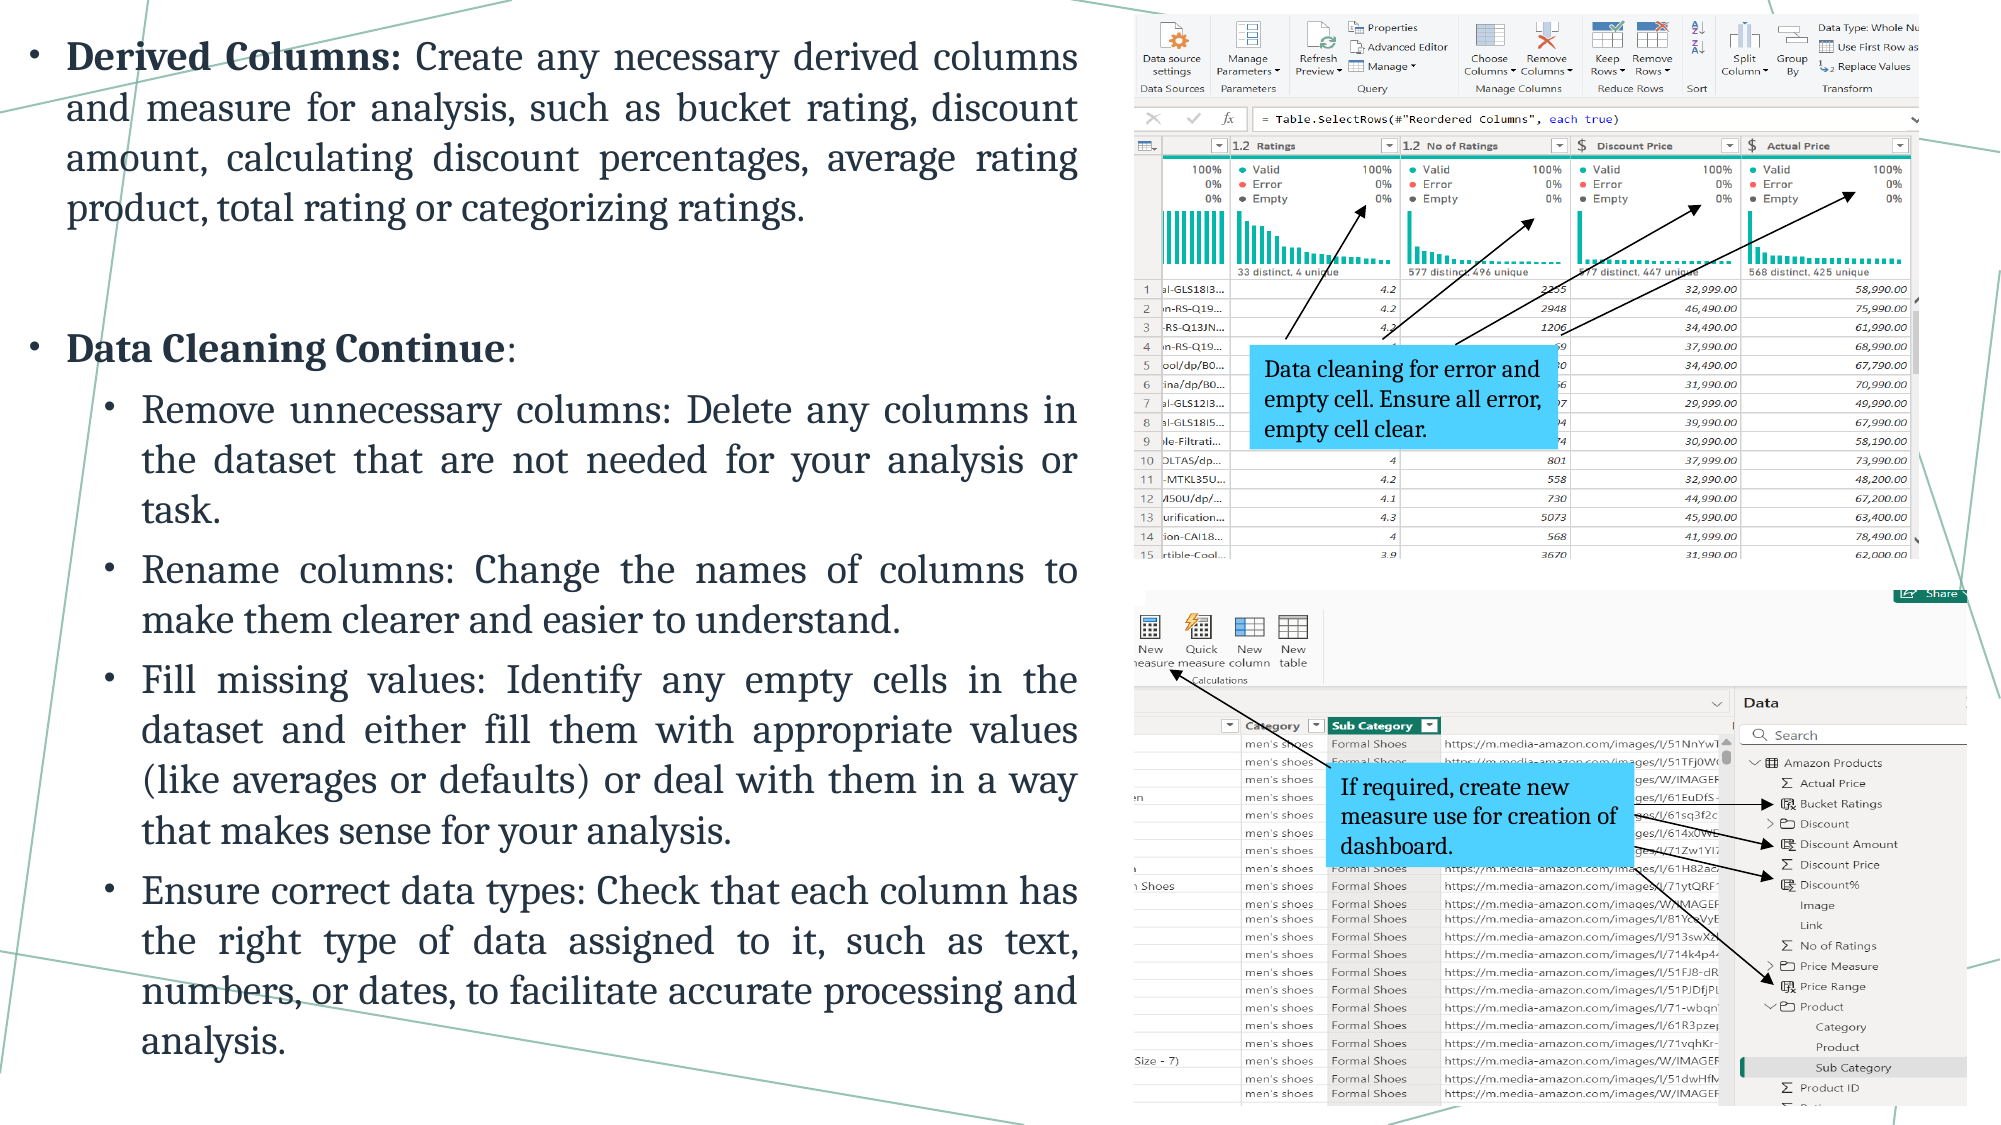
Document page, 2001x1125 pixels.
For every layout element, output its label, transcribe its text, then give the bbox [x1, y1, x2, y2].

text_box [1560, 191, 1856, 336]
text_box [1634, 815, 1774, 846]
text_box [1455, 204, 1702, 345]
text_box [1169, 669, 1331, 768]
picture [1134, 14, 1919, 559]
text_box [1634, 868, 1774, 985]
list Derived Columns: Create any necessary derived columns and measure for analysis, such as bucket rating, discount amount, calculating discount percentages, average rating product, total rating or categorizing ratings. Data Cleaning Continue: Remove unnecessary columns: Delete any columns in the dataset that are not needed for your analysis or task. Rename columns: Change the names of columns to make them clearer and easier to understand. Fill missing values: Identify any empty cells in the dataset and either fill them with appropriate values (like averages or defaults) or deal with them in a way that makes sense for your analysis. Ensure correct data types: Check that each column has the right type of data assigned to it, such as text, numbers, or dates, to facilitate accurate processing and analysis. [13, 21, 1094, 1125]
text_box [1382, 218, 1455, 340]
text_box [1285, 204, 1367, 340]
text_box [1634, 846, 1774, 868]
picture [1134, 590, 1967, 1107]
